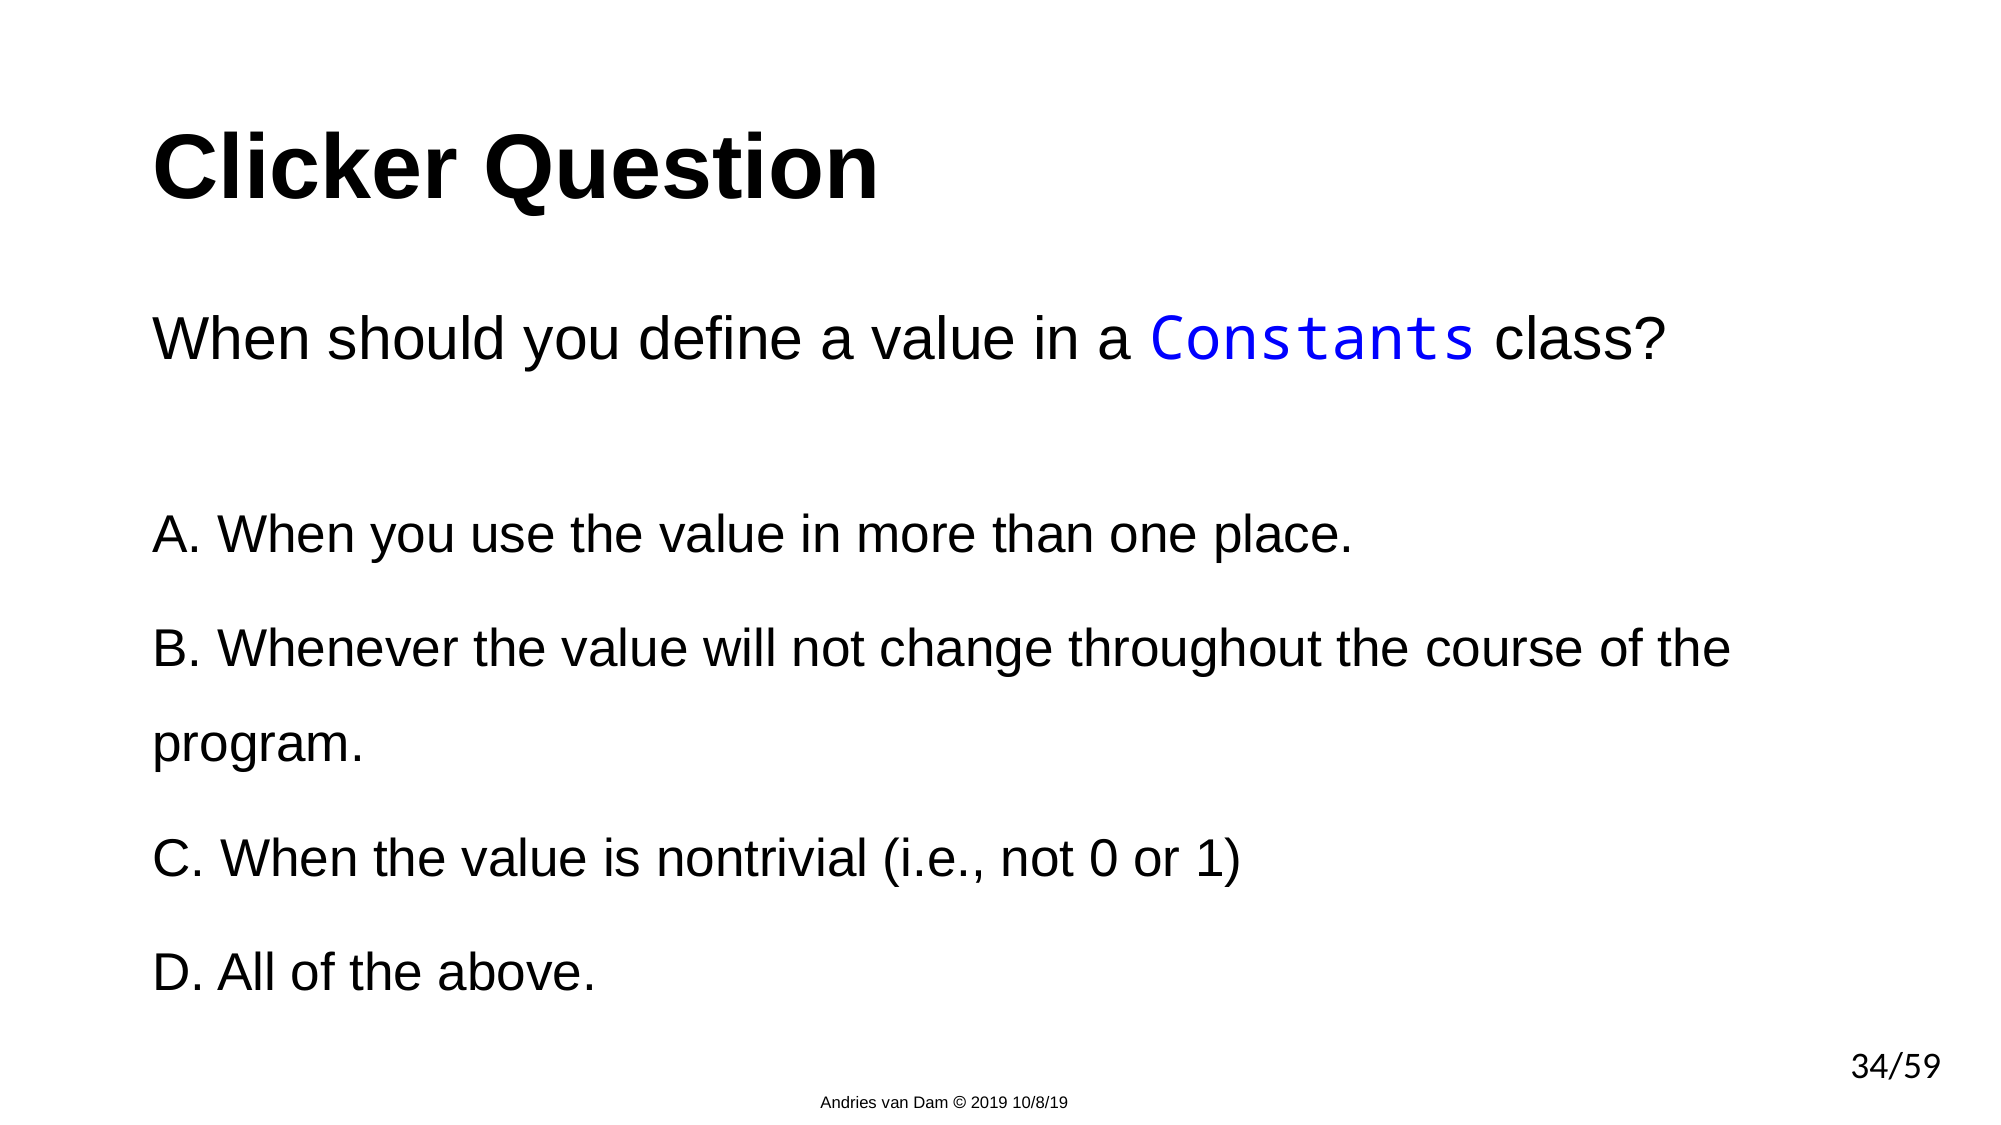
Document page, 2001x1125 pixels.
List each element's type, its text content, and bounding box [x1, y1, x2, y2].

list When should you define a value in a Constants class? A. When you use the value in more than one place. B. Whenever the value will not change throughout the course of the program. C. When the value is nontrivial (i.e., not 0 or 1) D. All of the above. [137, 299, 1969, 1014]
title Clicker Question [137, 59, 1863, 278]
